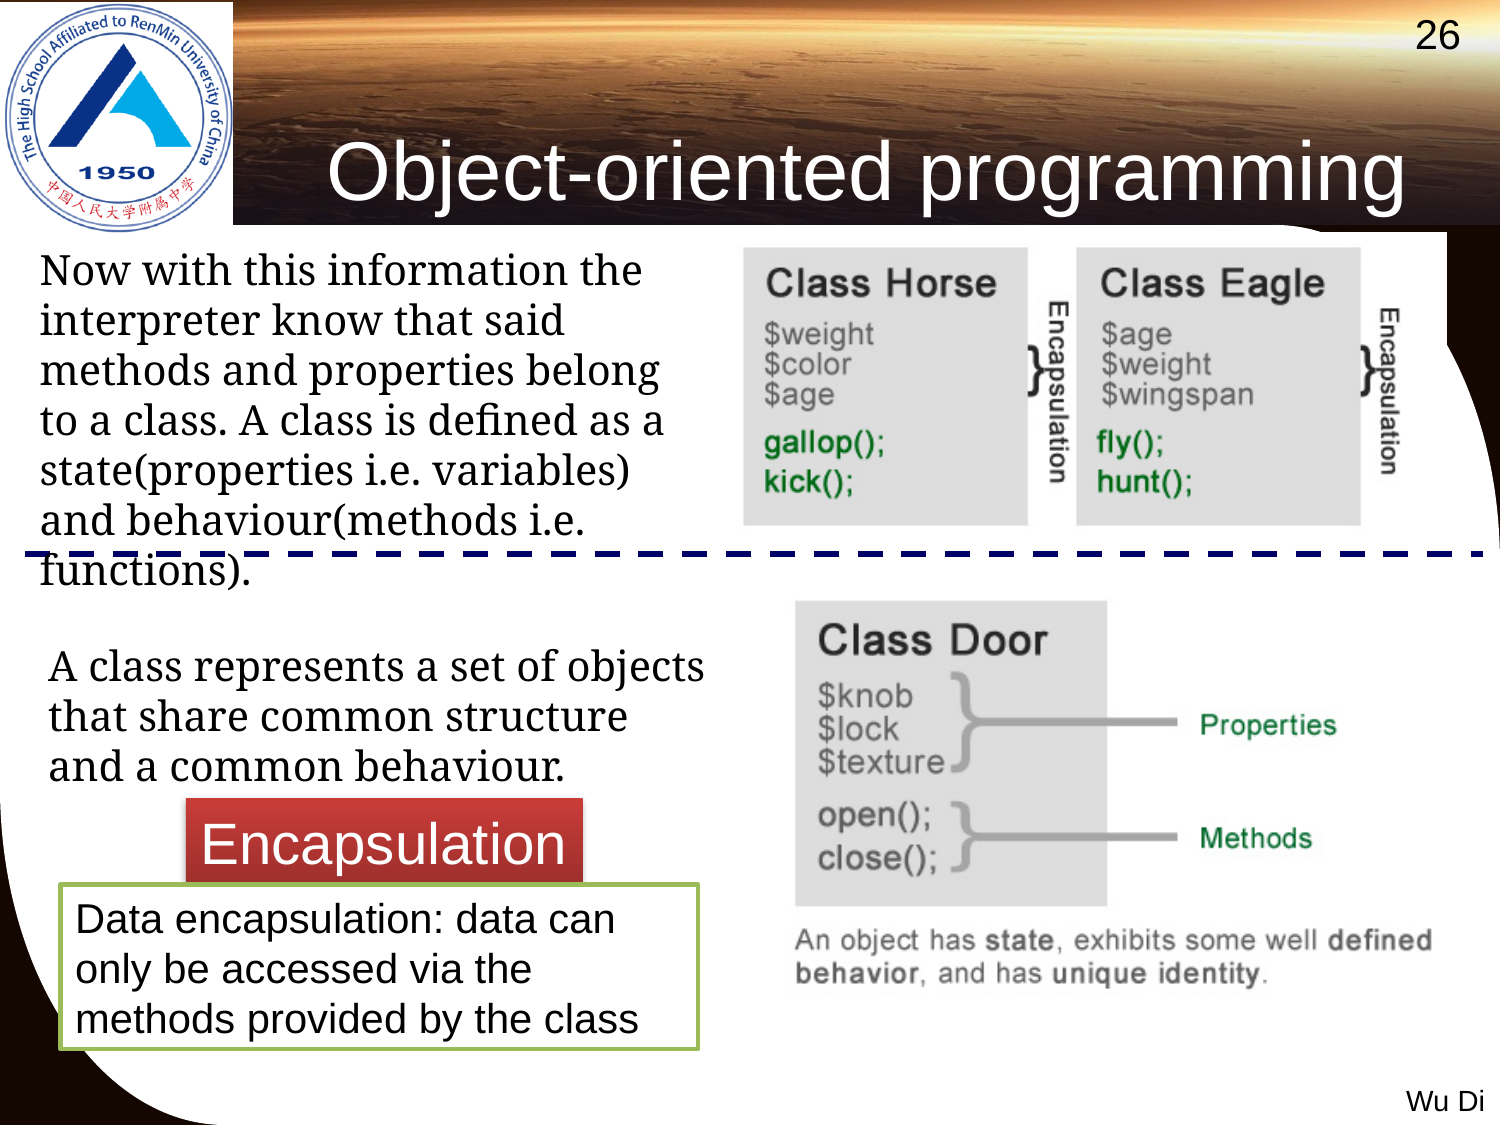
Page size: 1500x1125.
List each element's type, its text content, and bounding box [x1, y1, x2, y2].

text_box Now with this information the interpreter know that said methods and properties belong to a class. A class is defined as a state(properties i.e. variables) and behaviour(methods i.e. functions). [24, 560, 700, 602]
picture [1443, 33, 1455, 45]
picture [0, 0, 1500, 235]
text_box Now with this information the interpreter know that said methods and properties belong to a class. A class is defined as a state(properties i.e. variables) and behaviour(methods i.e. functions). [24, 236, 700, 553]
title Object-oriented programming [237, 45, 1498, 225]
picture [775, 584, 1448, 1013]
text_box Encapsulation [185, 798, 583, 882]
picture [724, 231, 1448, 552]
text_box Data encapsulation: data can only be accessed via the methods provided by the class [58, 882, 700, 1051]
text_box A class represents a set of objects that share common structure and a common behaviour. [33, 632, 730, 797]
